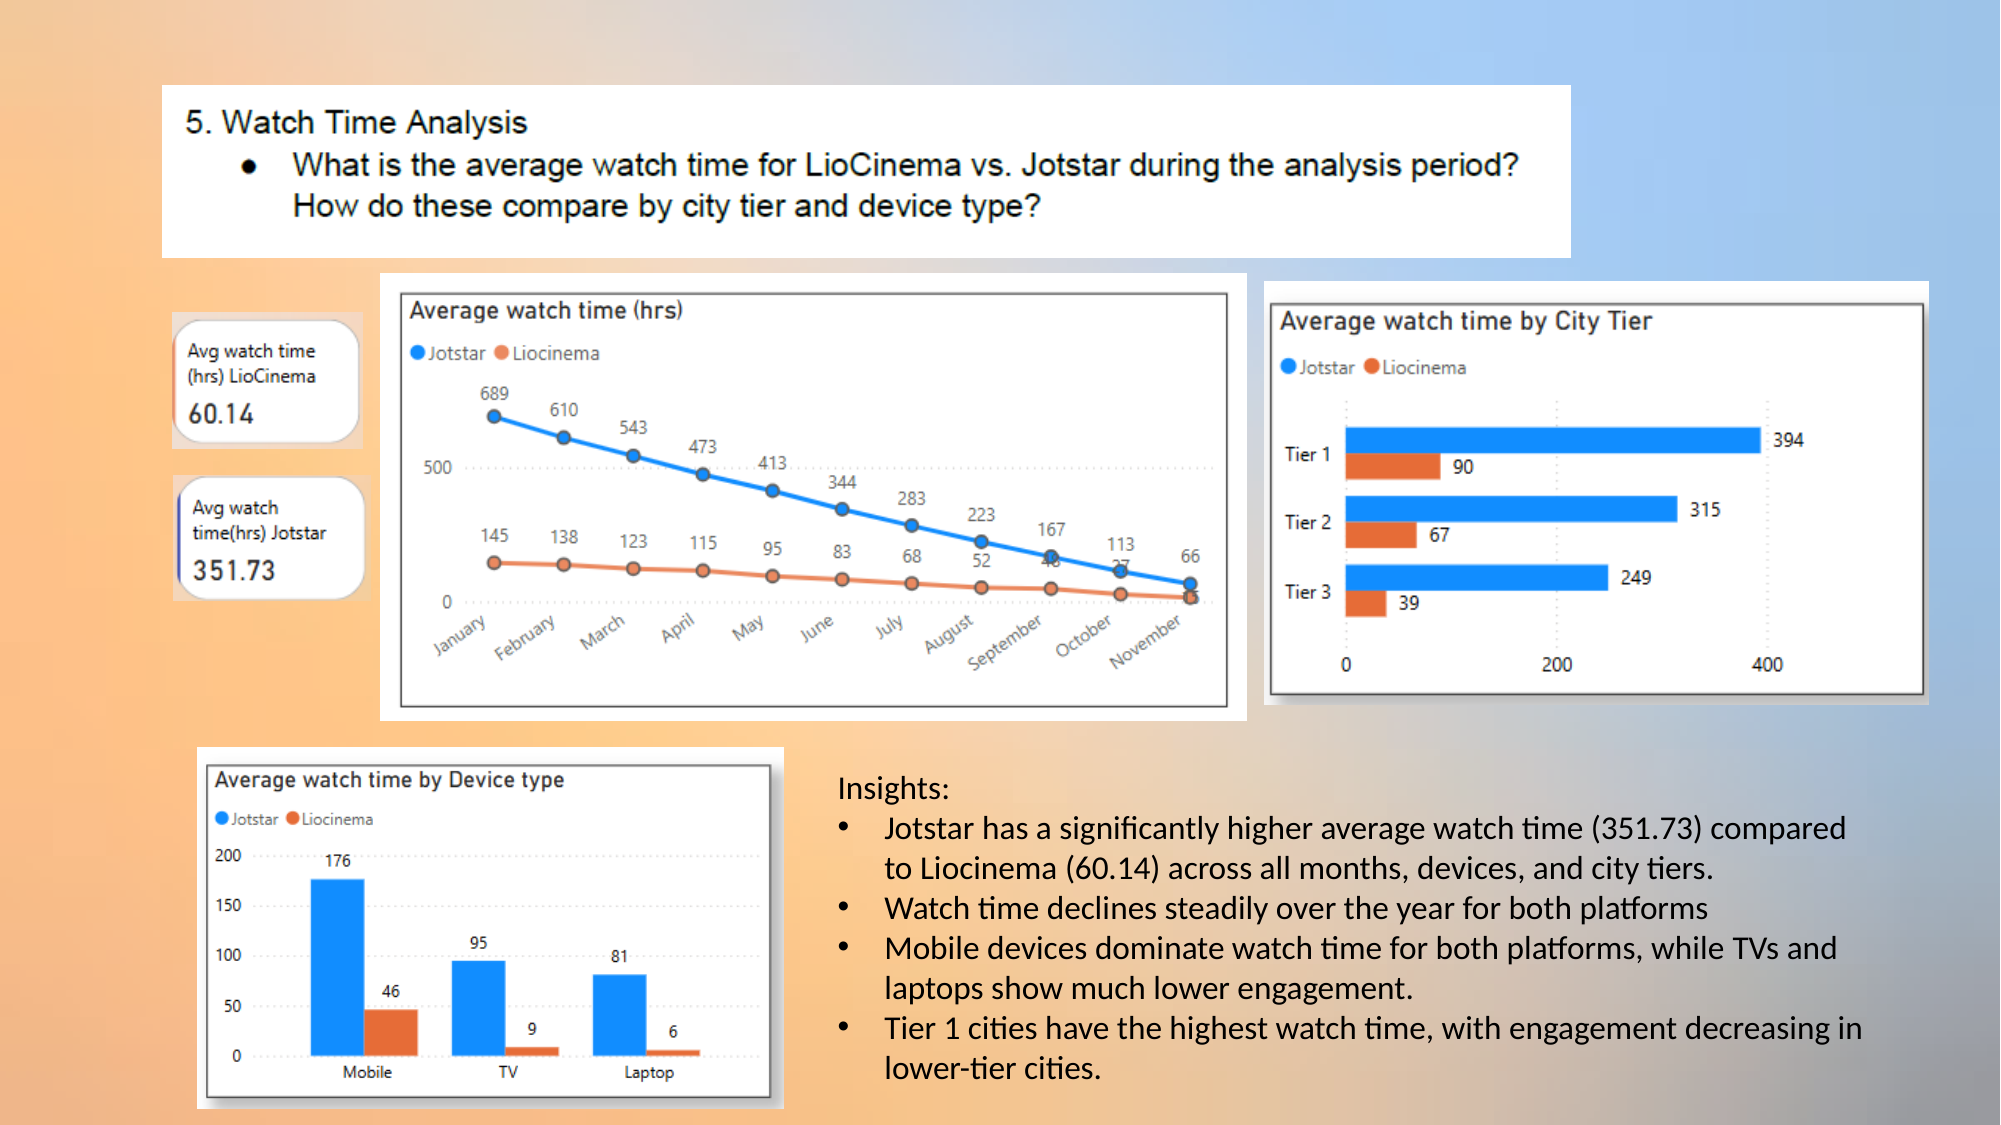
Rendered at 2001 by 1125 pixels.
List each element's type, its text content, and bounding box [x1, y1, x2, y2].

picture [171, 312, 363, 449]
picture [173, 475, 371, 602]
picture [162, 85, 1571, 258]
picture [1263, 281, 1929, 705]
text_box Insights: Jotstar has a significantly higher average watch time (351.73) compared to Liocinema (60.14) across all months, devices, and city tiers. Watch time declines steadily over the year for both platforms Mobile devices dominate watch time for both platforms, while TVs and laptops show much lower engagement. Tier 1 cities have the highest watch time, with engagement decreasing in lower-tier cities. [822, 759, 1960, 1094]
picture [197, 747, 784, 1109]
picture [379, 273, 1247, 721]
